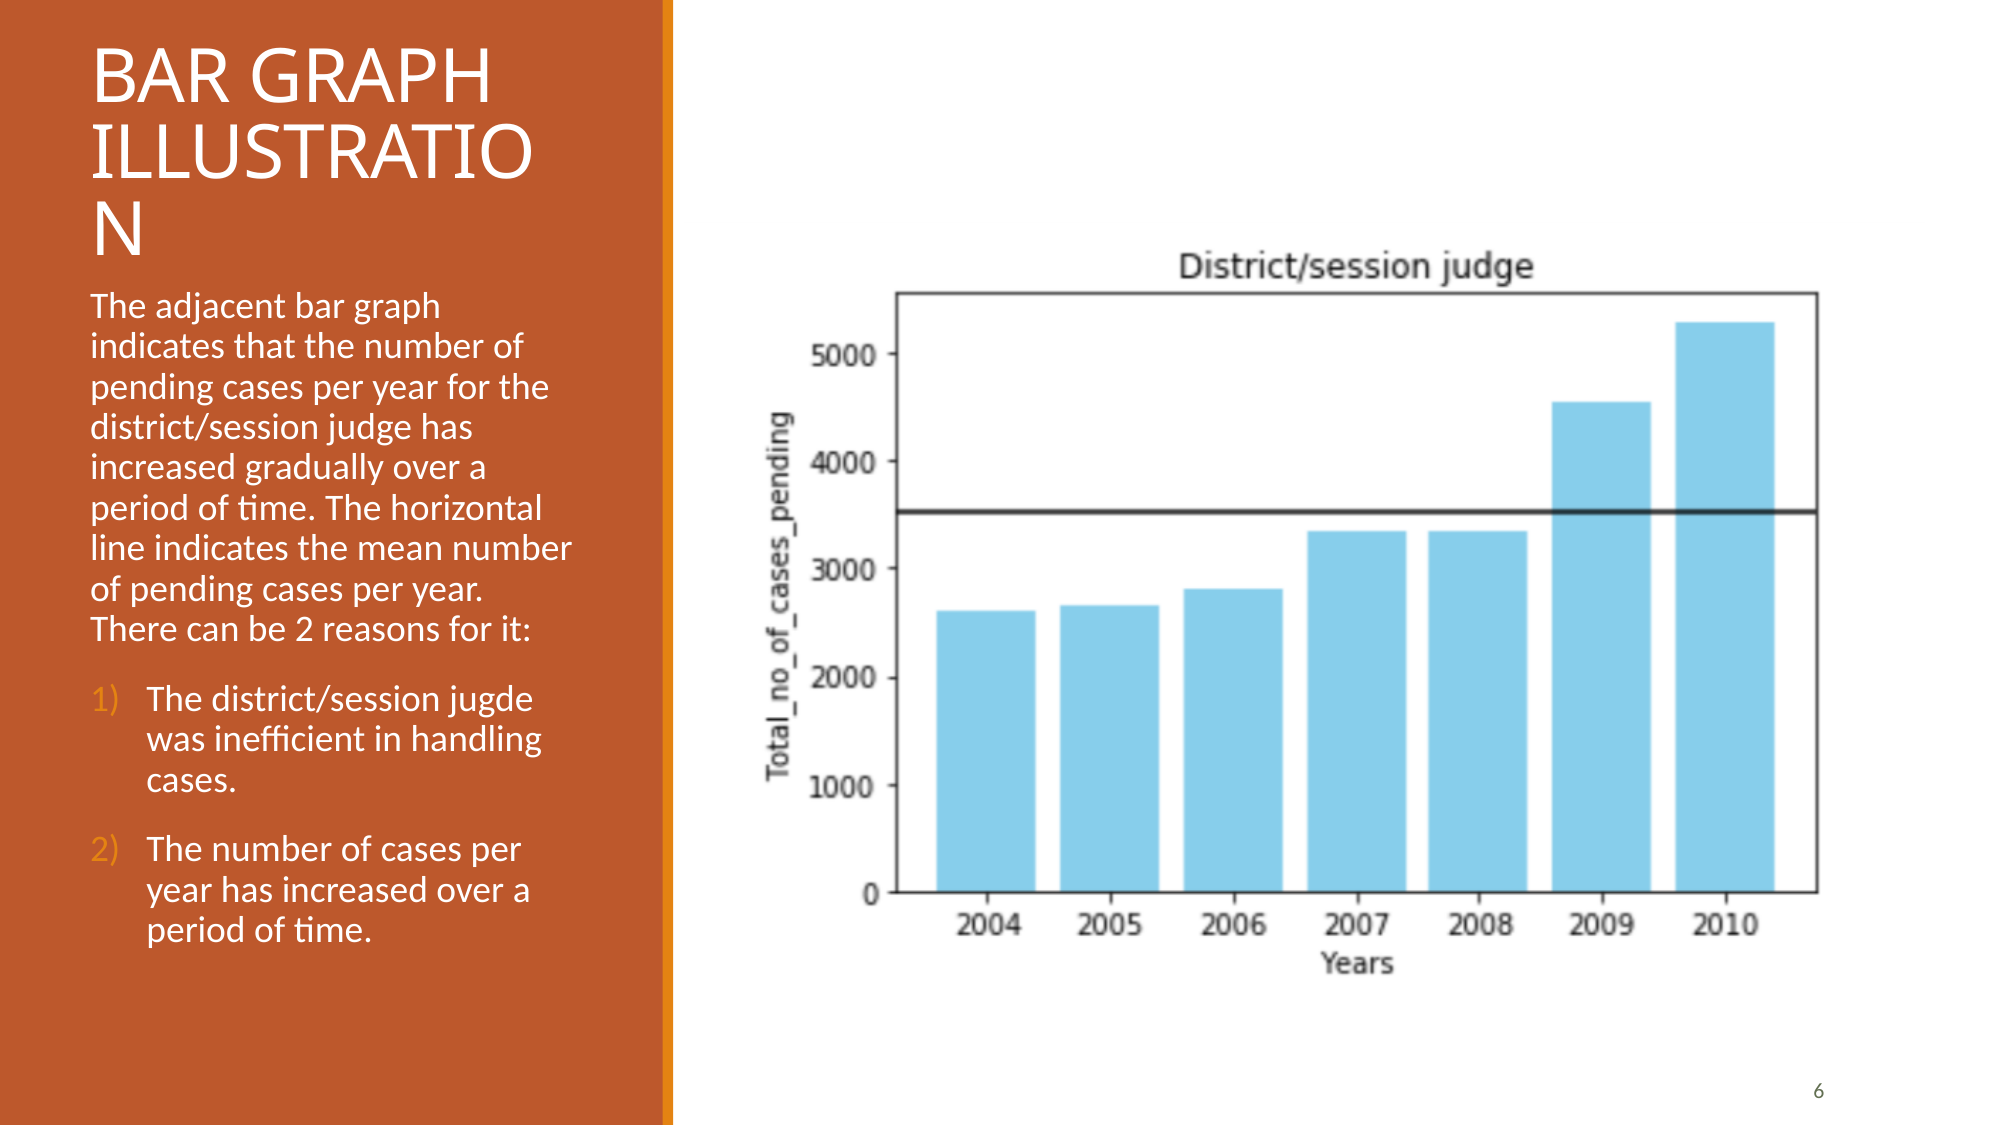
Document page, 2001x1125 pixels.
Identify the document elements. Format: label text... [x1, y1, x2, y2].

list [683, 221, 1926, 990]
slide_number 6 [1624, 1059, 1840, 1120]
list The adjacent bar graph indicates that the number of pending cases per year for the district/session judge has increased gradually over a period of time. The horizontal line indicates the mean number of pending cases per year. There can be 2 reasons for it: The district/session jugde was inefficient in handling cases. The number of cases per year has increased over a period of time. [75, 278, 600, 1035]
title BAR GRAPH ILLUSTRATION [75, 97, 600, 278]
